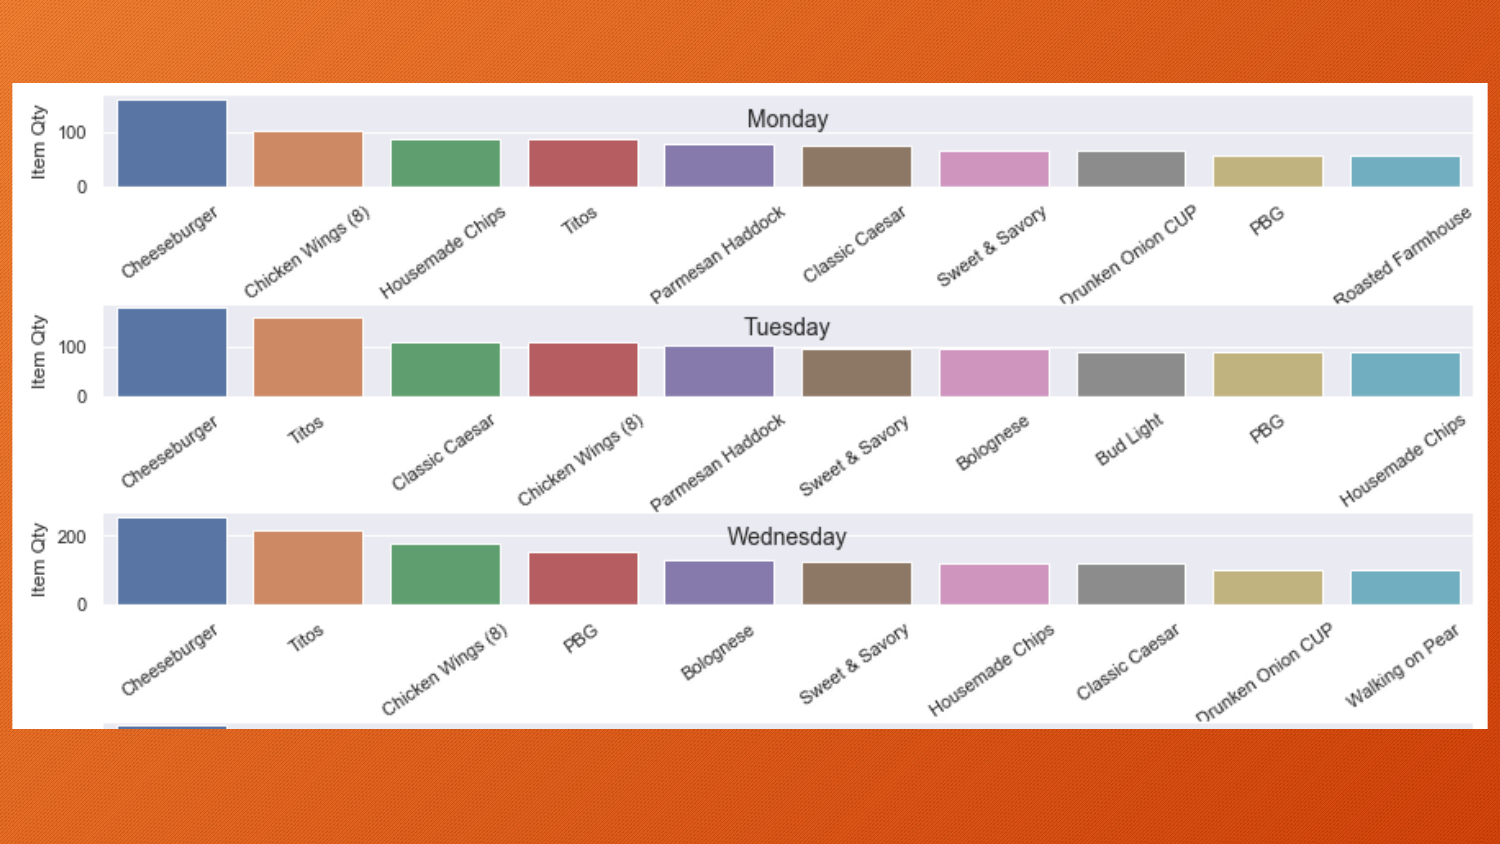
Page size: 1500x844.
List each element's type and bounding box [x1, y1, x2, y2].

picture [12, 83, 1488, 729]
